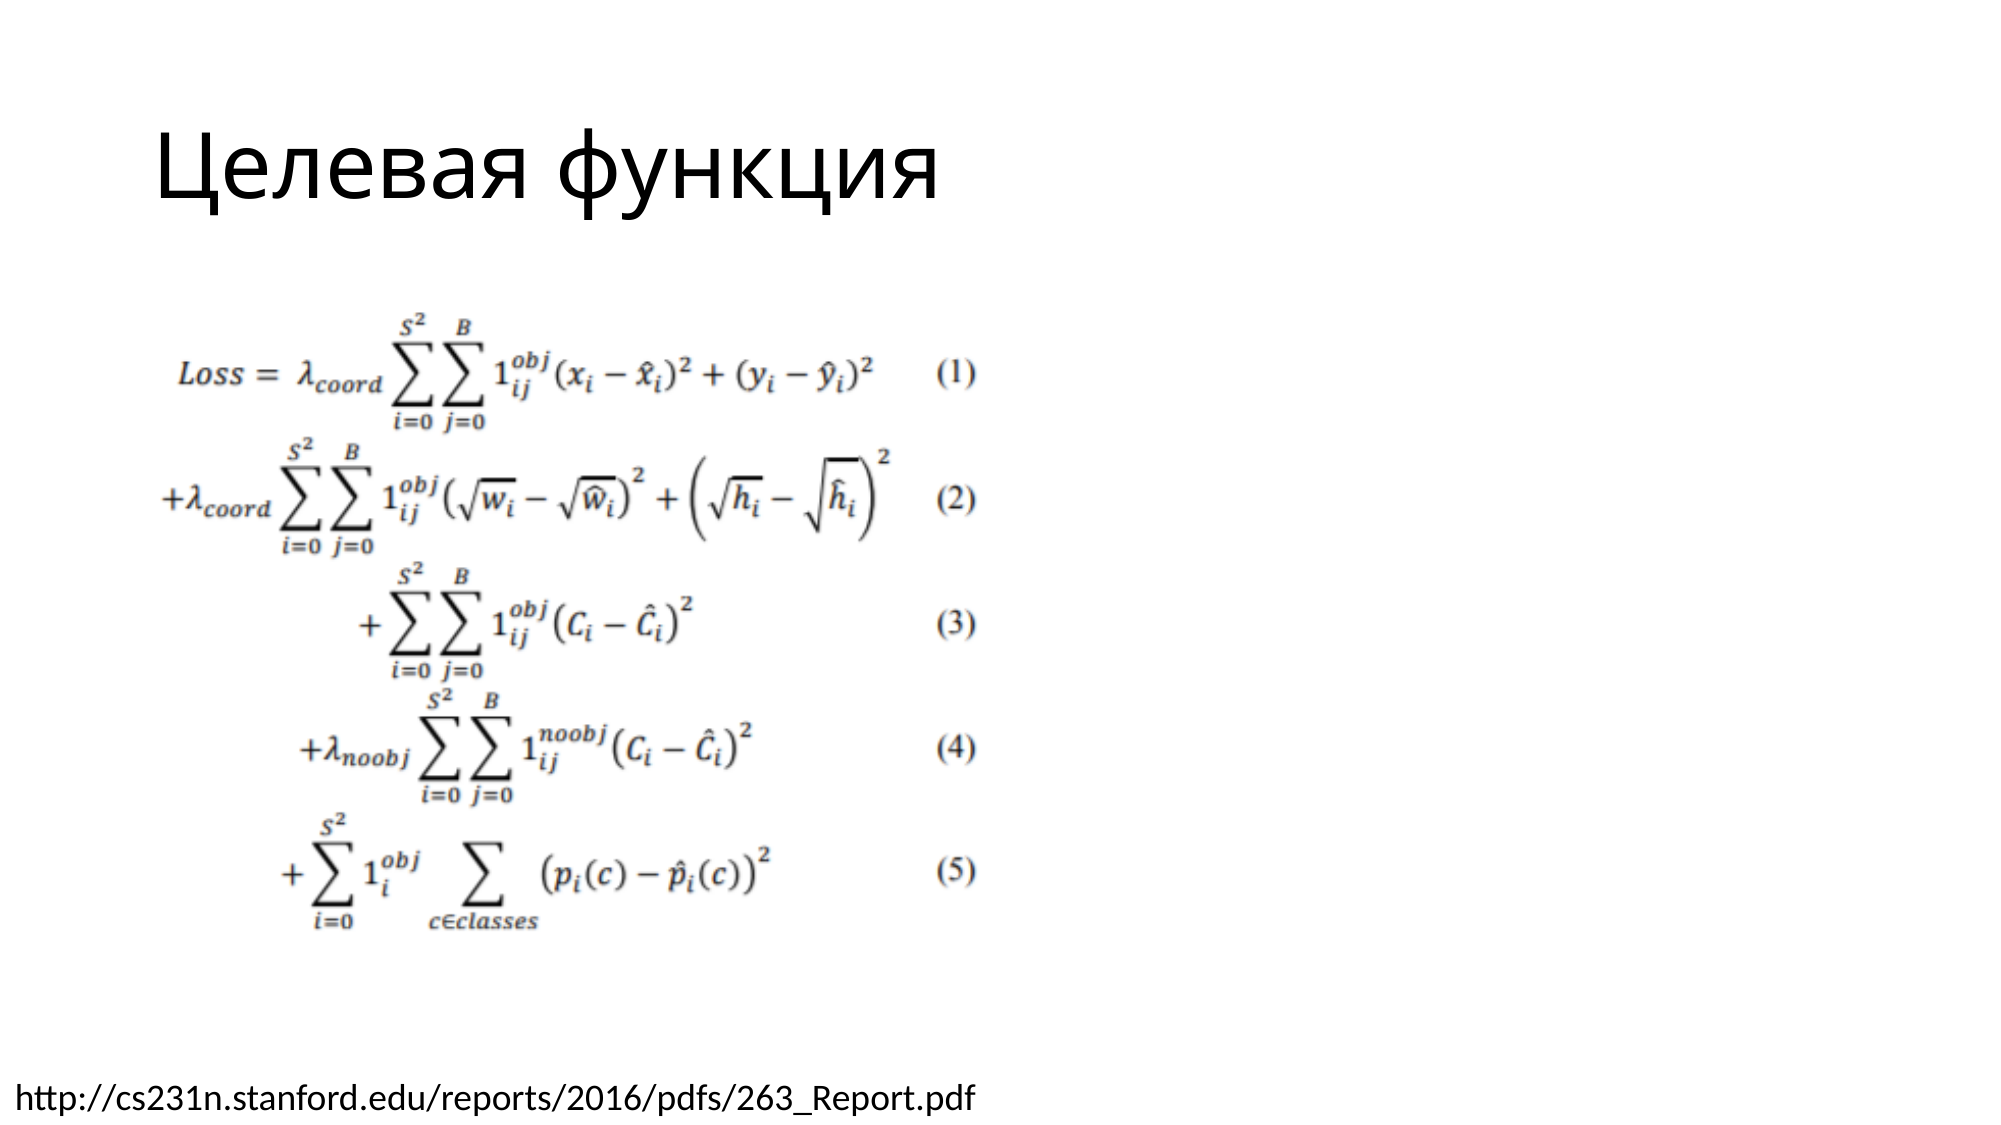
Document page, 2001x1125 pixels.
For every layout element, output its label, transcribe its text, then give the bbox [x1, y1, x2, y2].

title Целевая функция [137, 59, 1863, 278]
picture [137, 277, 1065, 979]
text_box http://cs231n.stanford.edu/reports/2016/pdfs/263_Report.pdf [0, 1065, 1000, 1125]
